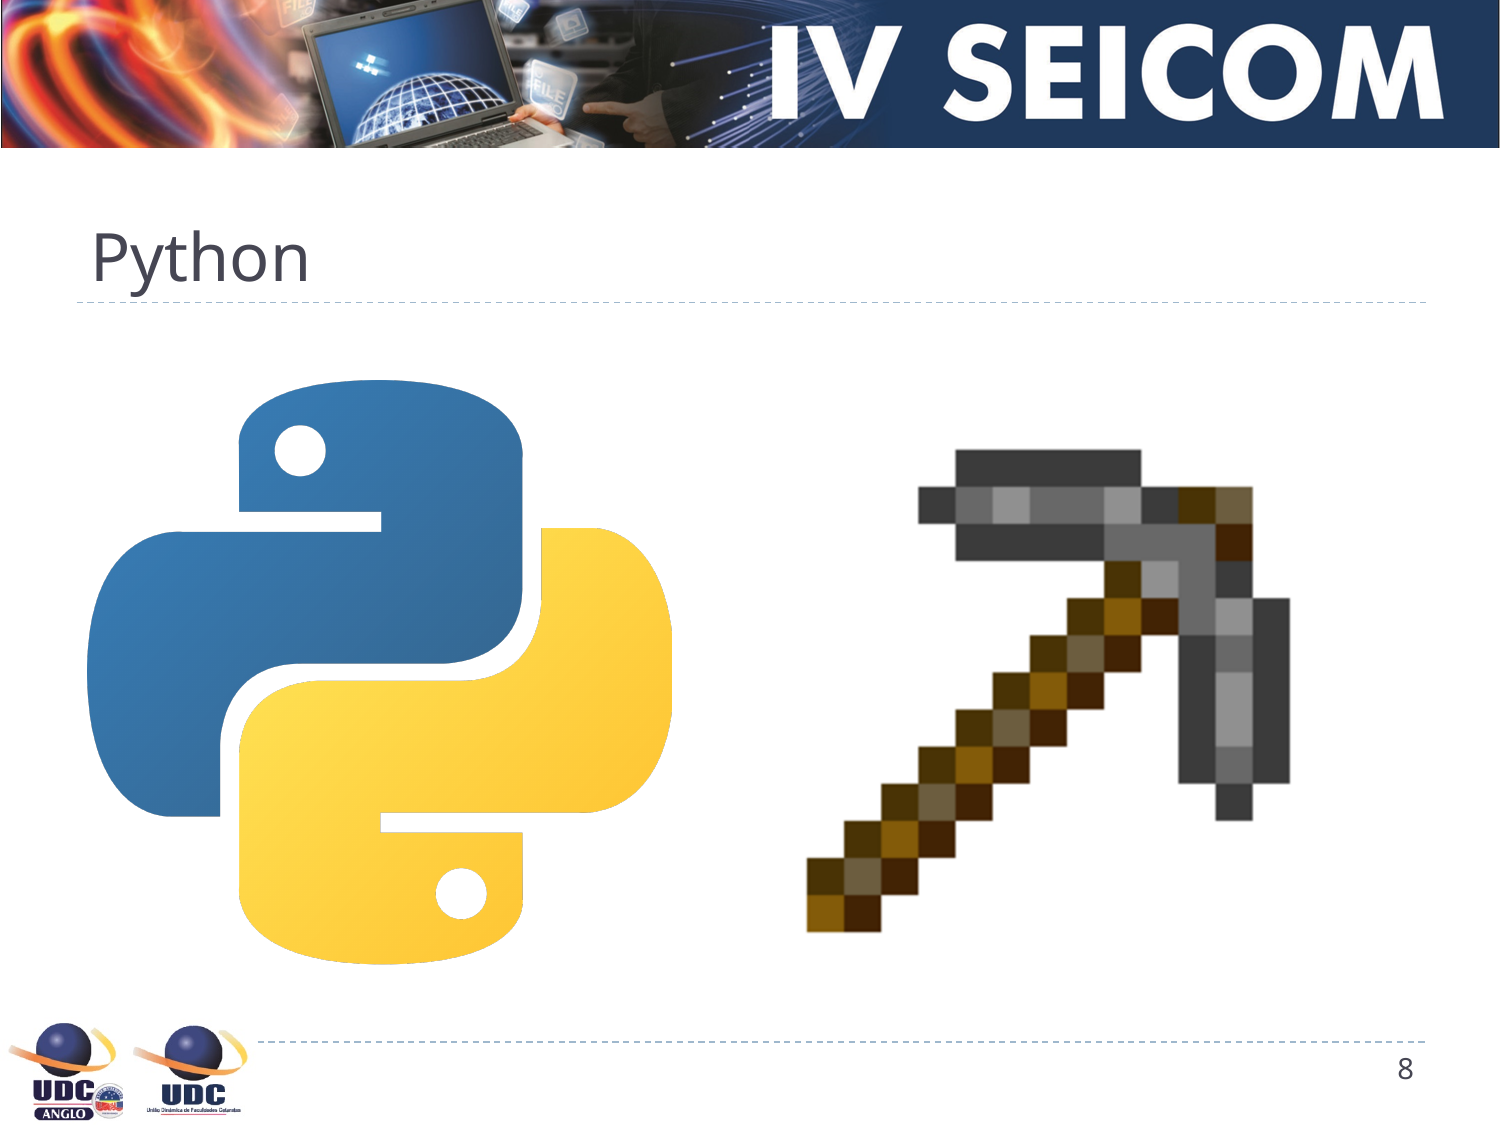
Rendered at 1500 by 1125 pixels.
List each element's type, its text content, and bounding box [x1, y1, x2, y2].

picture [87, 380, 673, 966]
slide_number ‹#› [1234, 1042, 1430, 1103]
title Python [75, 149, 1425, 303]
picture [742, 357, 1348, 981]
picture [0, 0, 1500, 148]
picture [0, 1006, 256, 1125]
